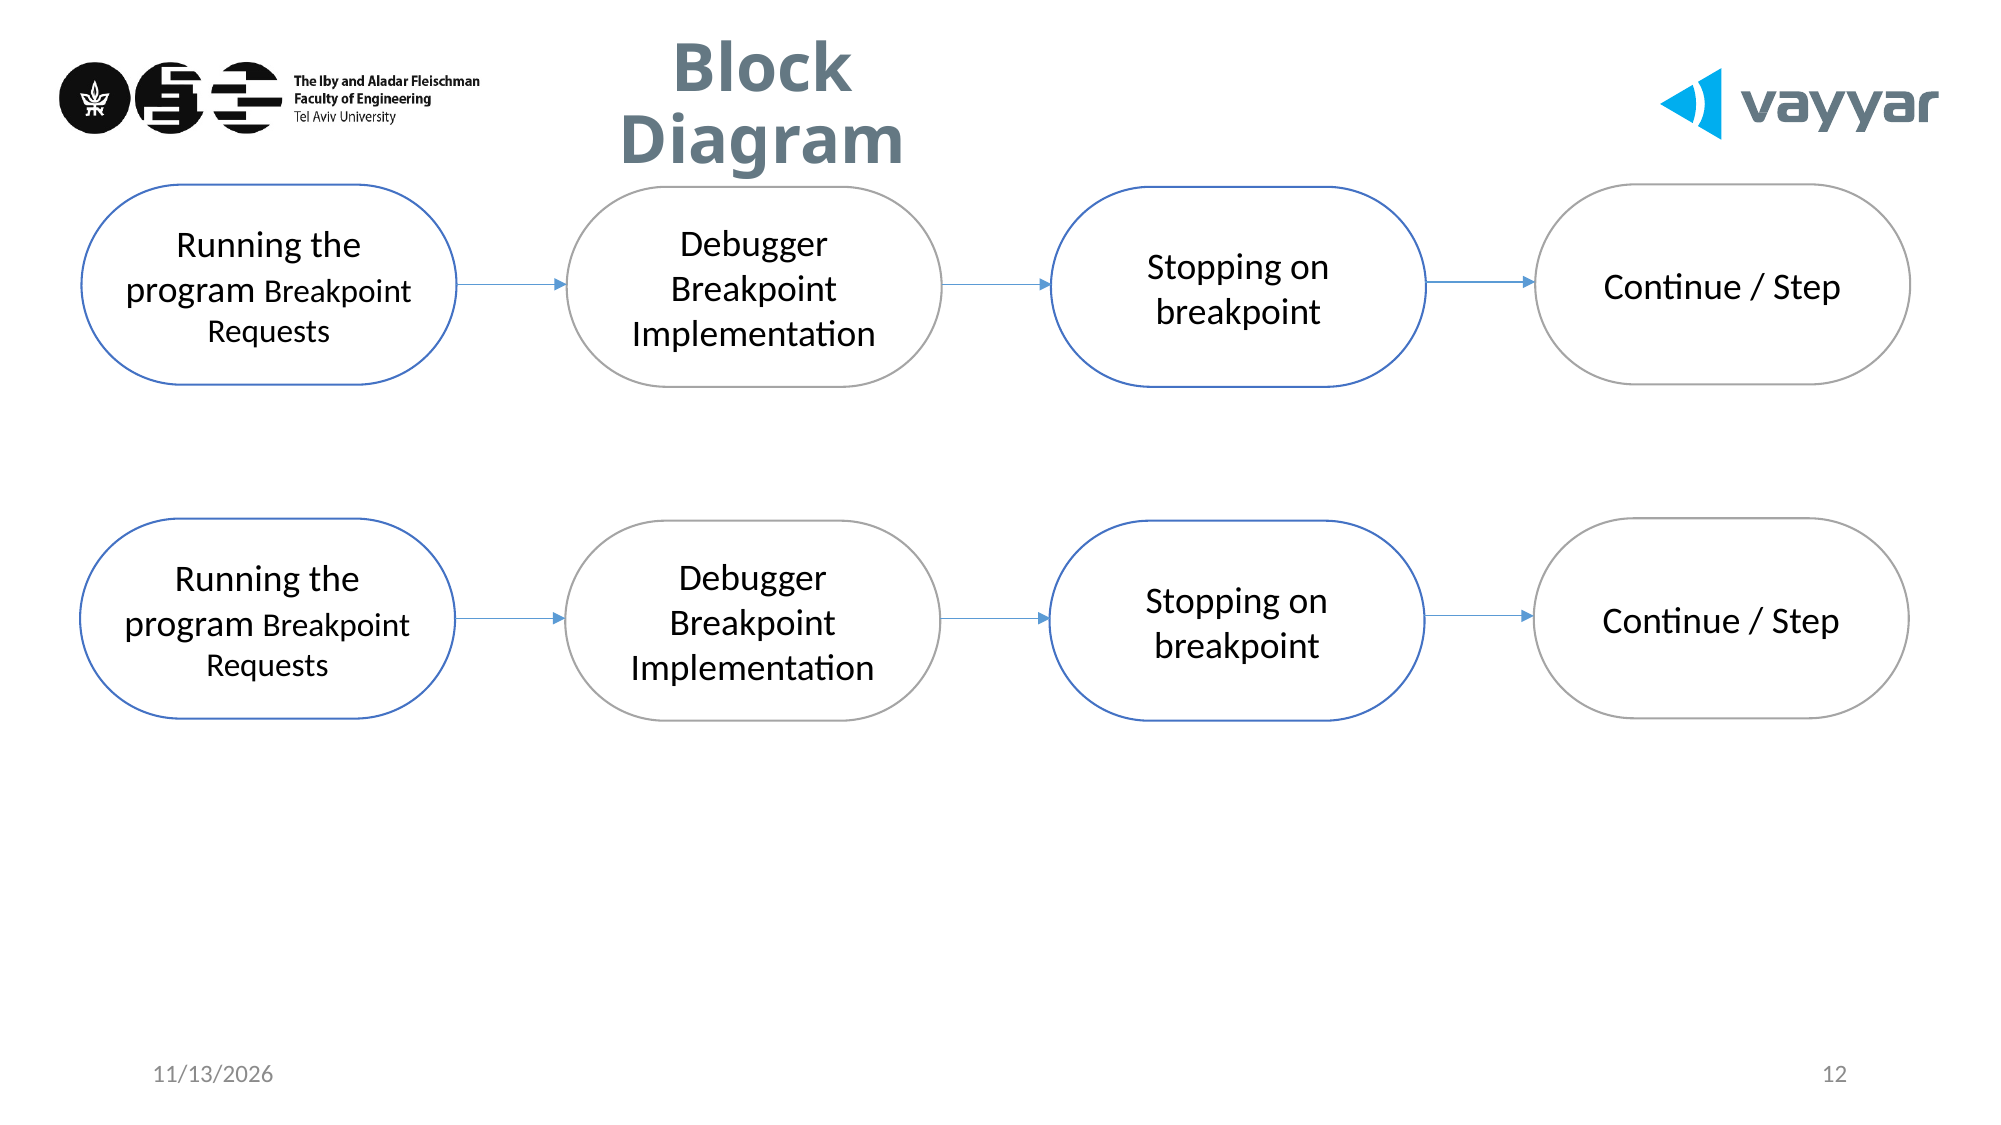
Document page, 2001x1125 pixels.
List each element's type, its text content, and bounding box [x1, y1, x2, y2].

text_box [1883, 91, 1915, 123]
text_box Continue / Step [1532, 517, 1910, 720]
text_box [1740, 91, 1777, 123]
text_box Stopping on breakpoint [1048, 519, 1426, 722]
text_box Continue / Step [1534, 183, 1912, 386]
text_box Running the program Breakpoint Requests [79, 517, 457, 720]
text_box Running the program Breakpoint Requests [80, 183, 458, 386]
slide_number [137, 1042, 588, 1103]
text_box [1808, 91, 1884, 132]
text_box Stopping on breakpoint [1049, 185, 1427, 388]
text_box [1698, 68, 1722, 140]
text_box [1918, 91, 1939, 123]
text_box Debugger Breakpoint Implementation [565, 185, 943, 388]
text_box [1777, 91, 1809, 123]
slide_number 12 [1412, 1042, 1863, 1103]
text_box Debugger Breakpoint Implementation [564, 519, 942, 722]
picture [38, 43, 519, 153]
title Block Diagram [537, 58, 987, 153]
text_box [1660, 84, 1697, 124]
